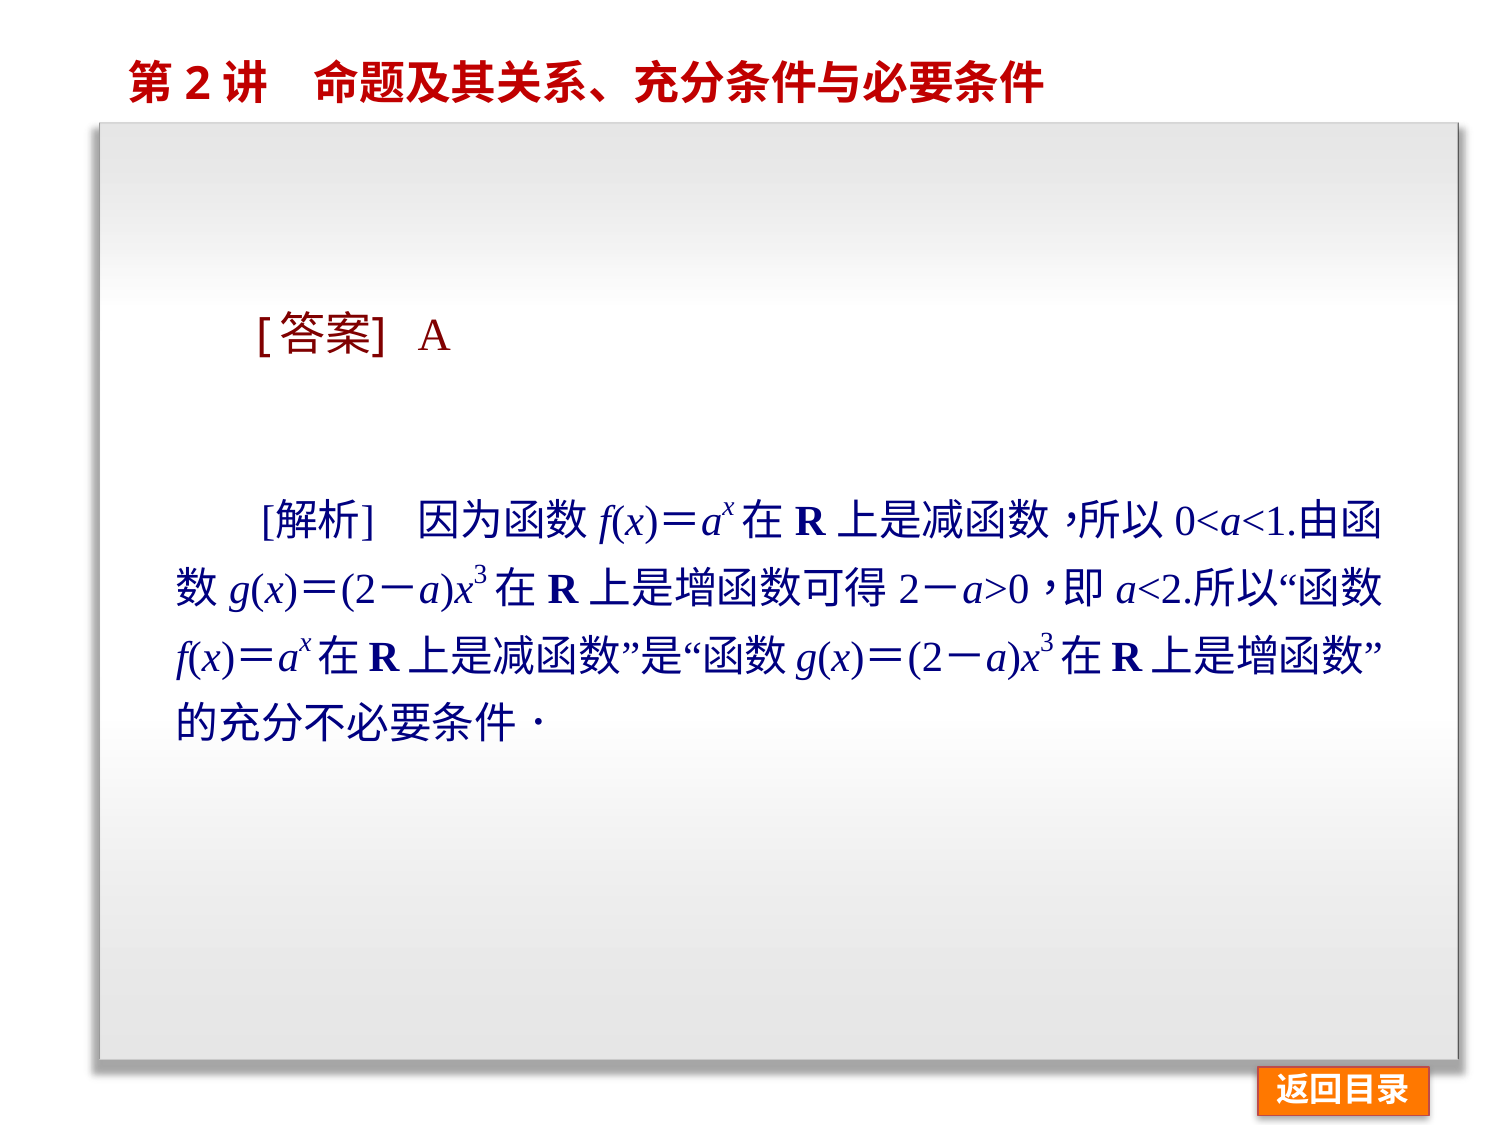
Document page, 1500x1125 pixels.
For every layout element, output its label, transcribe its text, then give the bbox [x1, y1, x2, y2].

picture [79, 115, 1477, 1087]
text_box 第2讲 命题及其关系、充分条件与必要条件 [112, 42, 1211, 121]
text_box 返回目录 [1257, 1066, 1430, 1116]
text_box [163, 304, 1319, 441]
text_box [129, 153, 1429, 1040]
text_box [175, 491, 1382, 933]
